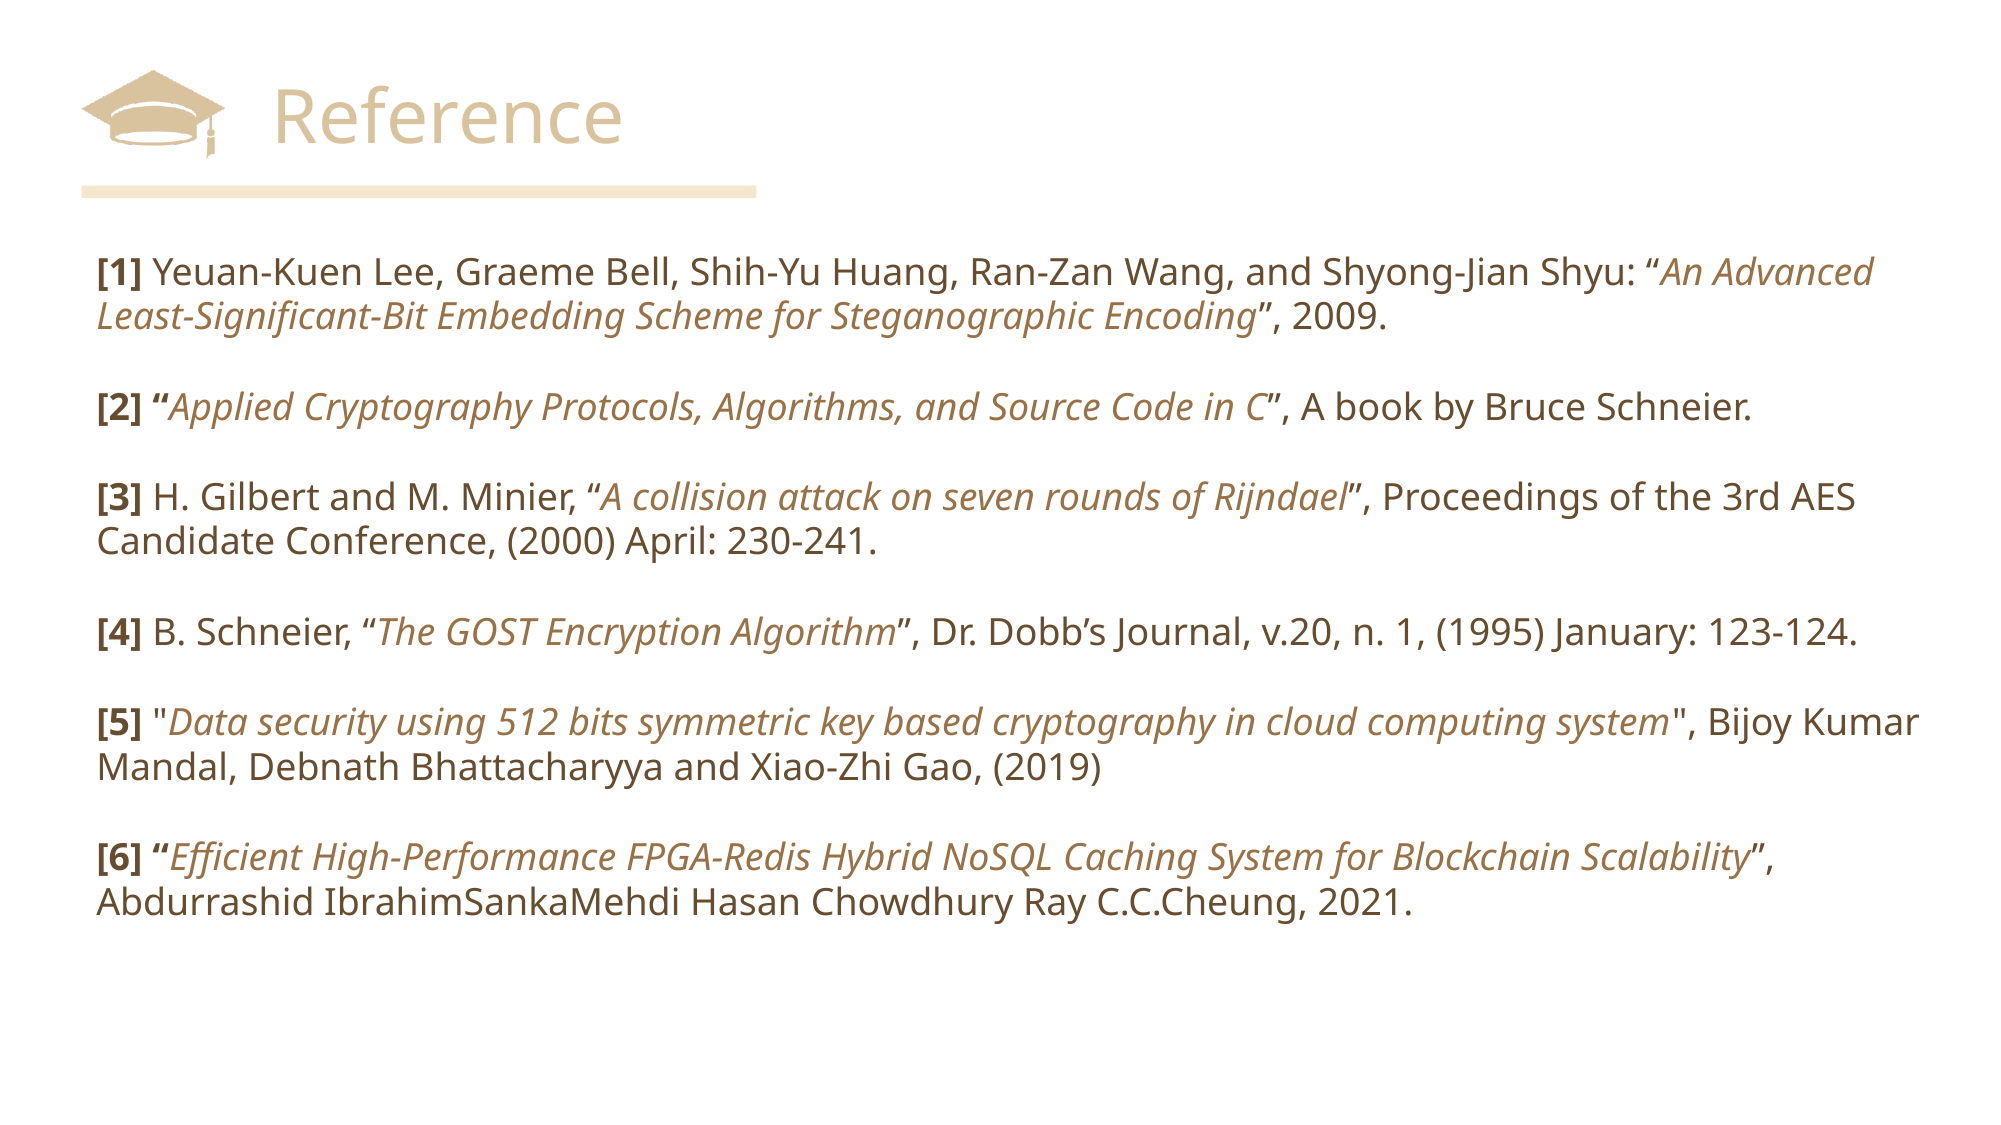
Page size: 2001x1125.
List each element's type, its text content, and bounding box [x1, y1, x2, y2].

picture [81, 42, 225, 186]
text_box [1] Yeuan-Kuen Lee, Graeme Bell, Shih-Yu Huang, Ran-Zan Wang, and Shyong-Jian Shyu: “An Advanced Least-Significant-Bit Embedding Scheme for Steganographic Encoding”, 2009. [2] “Applied Cryptography Protocols, Algorithms, and Source Code in C”, A book by Bruce Schneier. [3] H. Gilbert and M. Minier, “A collision attack on seven rounds of Rijndael”, Proceedings of the 3rd AES Candidate Conference, (2000) April: 230-241. [4] B. Schneier, “The GOST Encryption Algorithm”, Dr. Dobb’s Journal, v.20, n. 1, (1995) January: 123-124. [5] "Data security using 512 bits symmetric key based cryptography in cloud computing system", Bijoy Kumar Mandal, Debnath Bhattacharyya and Xiao-Zhi Gao, (2019) [6] “Efficient High-Performance FPGA-Redis Hybrid NoSQL Caching System for Blockchain Scalability”, Abdurrashid IbrahimSankaMehdi Hasan Chowdhury Ray C.C.Cheung, 2021. [81, 240, 1963, 930]
text_box [81, 185, 758, 199]
text_box Reference [257, 60, 693, 166]
